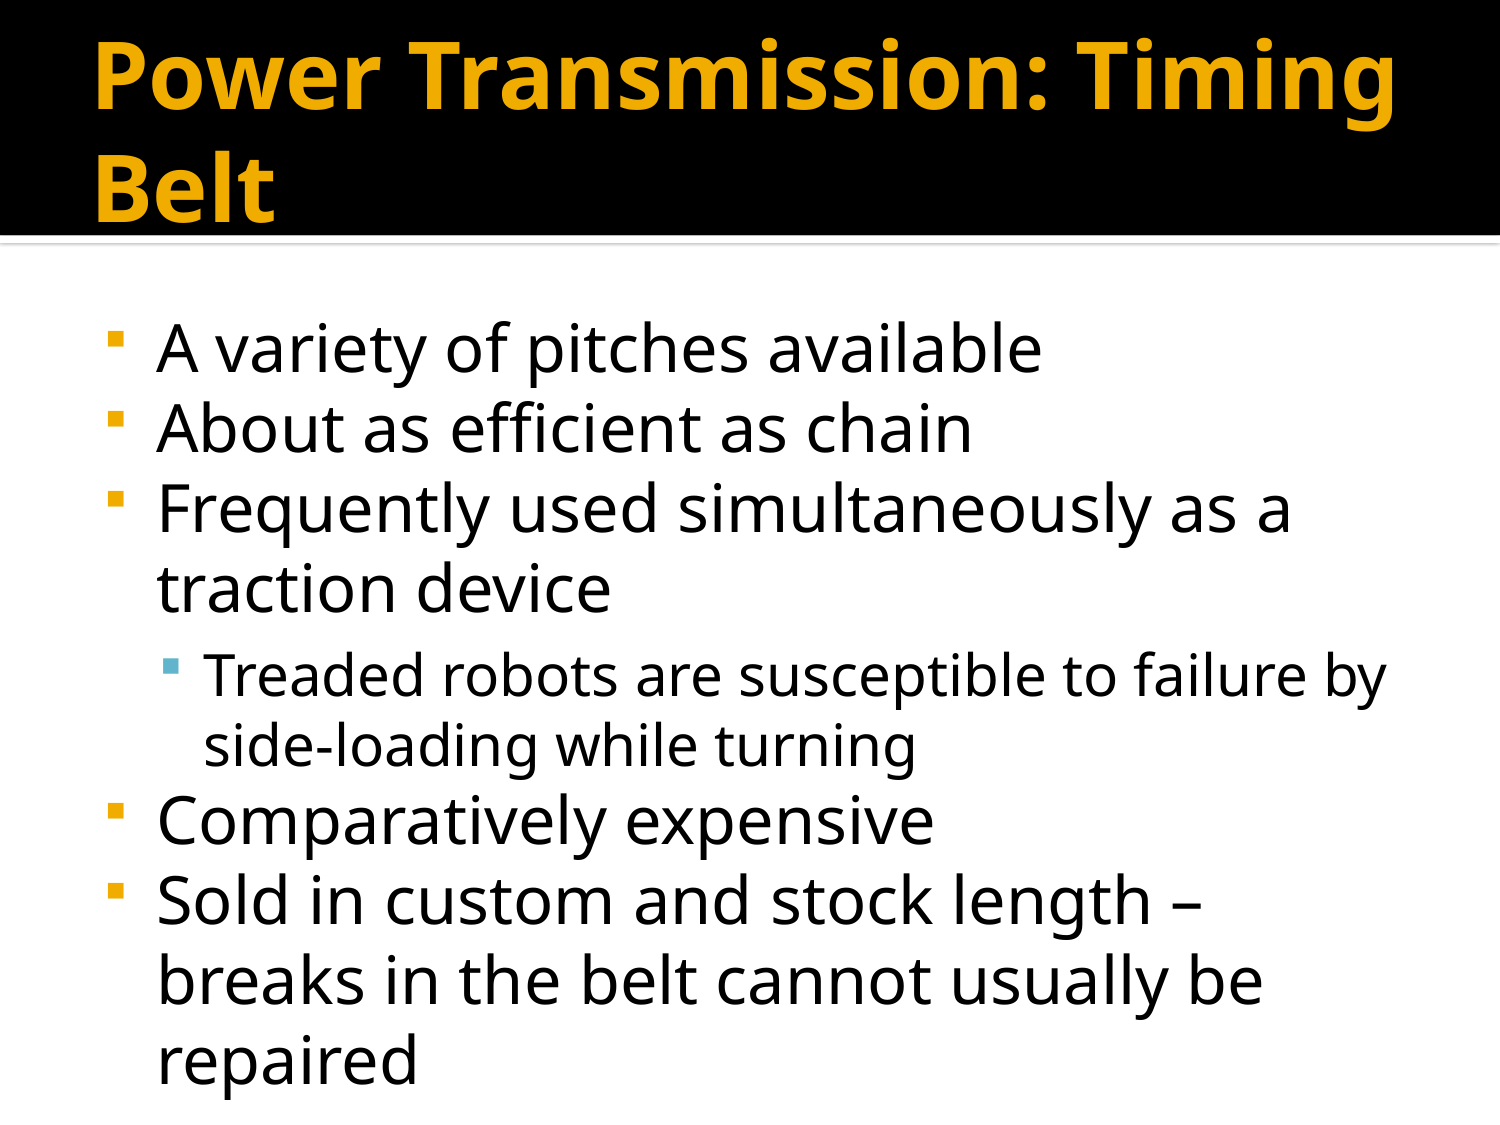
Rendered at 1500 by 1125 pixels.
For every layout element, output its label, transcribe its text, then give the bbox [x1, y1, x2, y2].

title Power Transmission: Timing Belt [75, 25, 1425, 231]
list A variety of pitches available About as efficient as chain Frequently used simultaneously as a traction device Treaded robots are susceptible to failure by side-loading while turning Comparatively expensive Sold in custom and stock length – breaks in the belt cannot usually be repaired [75, 291, 1425, 1050]
